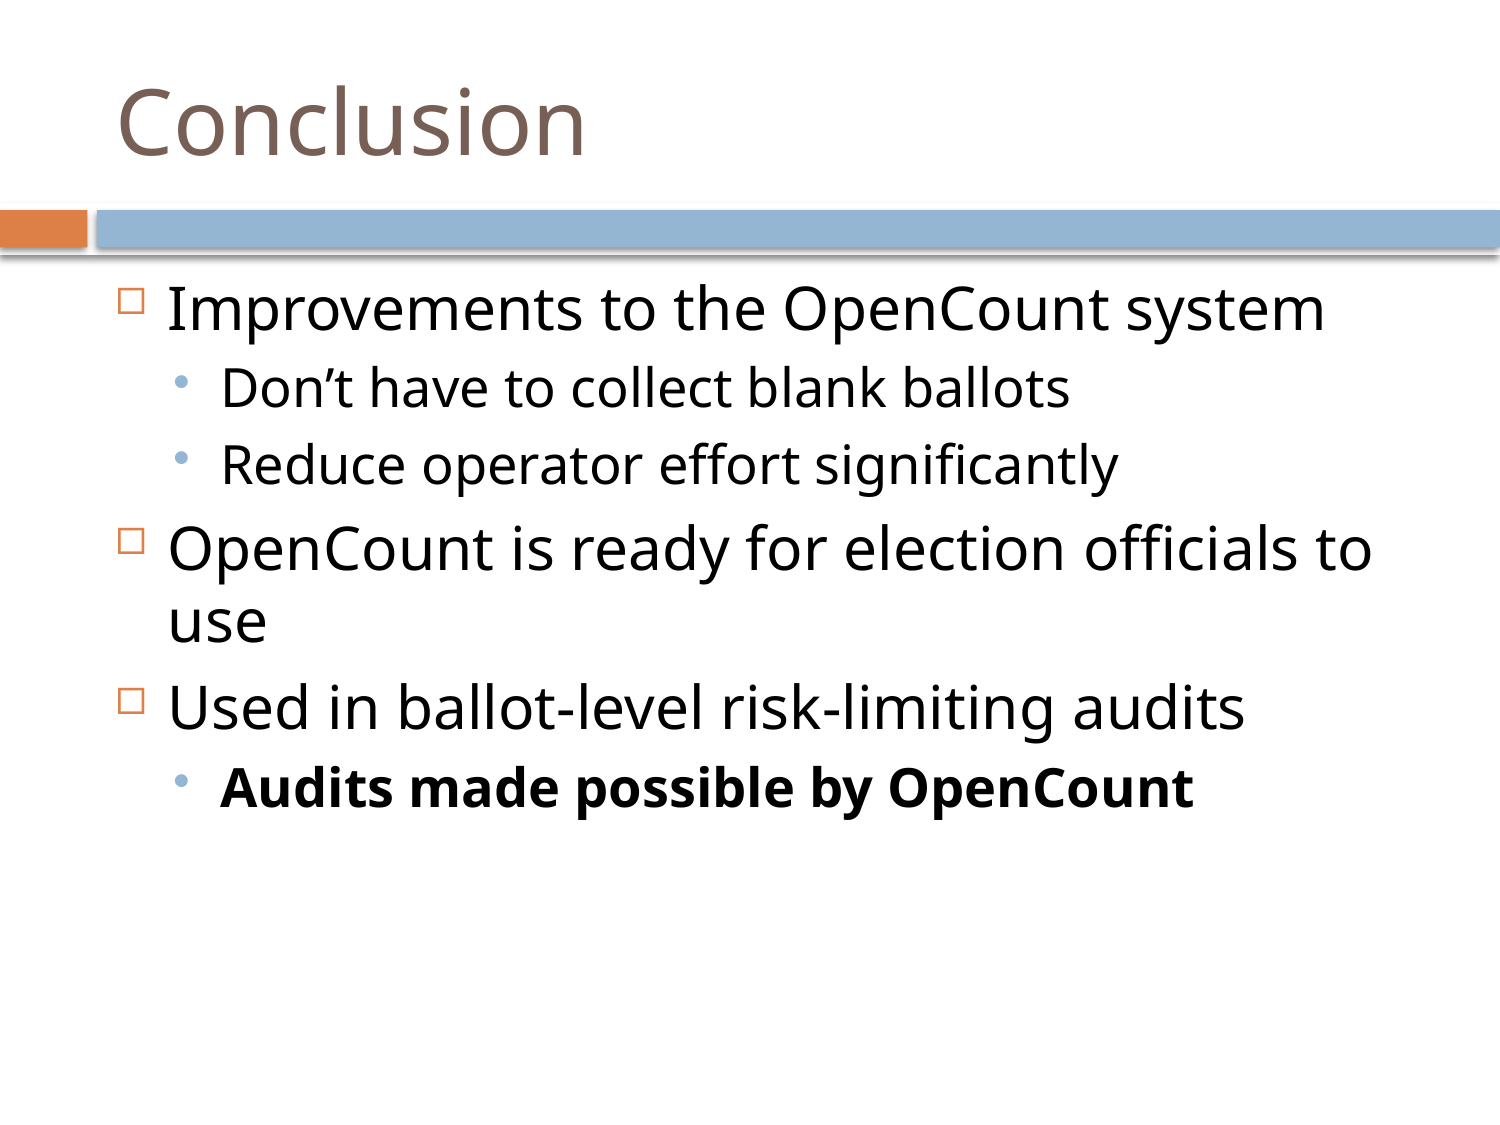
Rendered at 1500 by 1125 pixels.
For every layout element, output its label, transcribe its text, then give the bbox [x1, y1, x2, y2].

list Improvements to the OpenCount system Don’t have to collect blank ballots Reduce operator effort significantly OpenCount is ready for election officials to use Used in ballot-level risk-limiting audits Audits made possible by OpenCount [100, 262, 1438, 1000]
title Conclusion [100, 37, 1438, 200]
